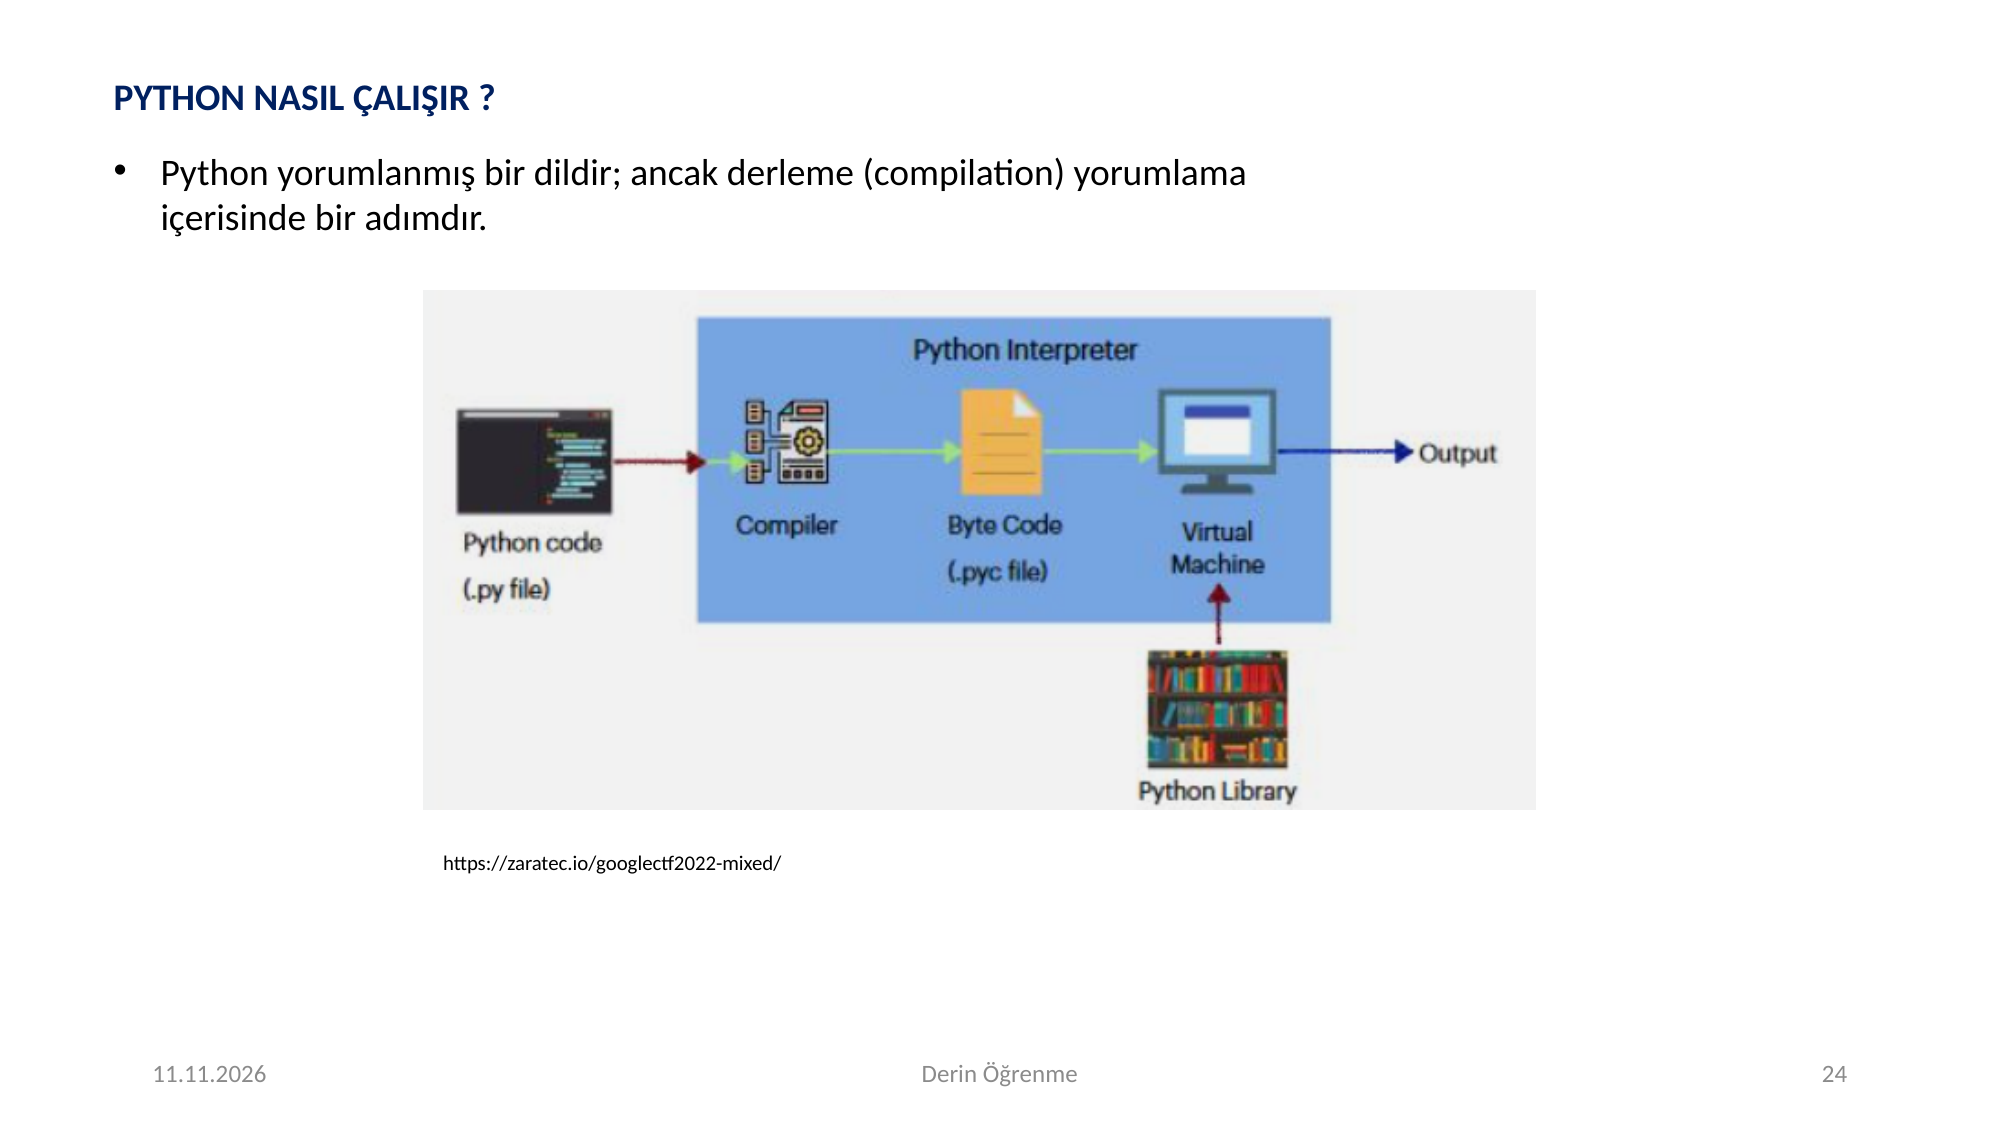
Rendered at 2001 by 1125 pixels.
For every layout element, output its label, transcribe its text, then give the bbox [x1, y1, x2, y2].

text_box Python yorumlanmış bir dildir; ancak derleme (compilation) yorumlama içerisinde bir adımdır. [99, 140, 1273, 245]
slide_number 24 [1412, 1042, 1863, 1103]
text_box https://zaratec.io/googlectf2022-mixed/ [428, 841, 797, 882]
footer Derin Öğrenme [662, 1042, 1338, 1103]
picture [423, 290, 1536, 810]
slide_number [137, 1042, 588, 1103]
text_box PYTHON NASIL ÇALIŞIR ? [99, 65, 1101, 126]
